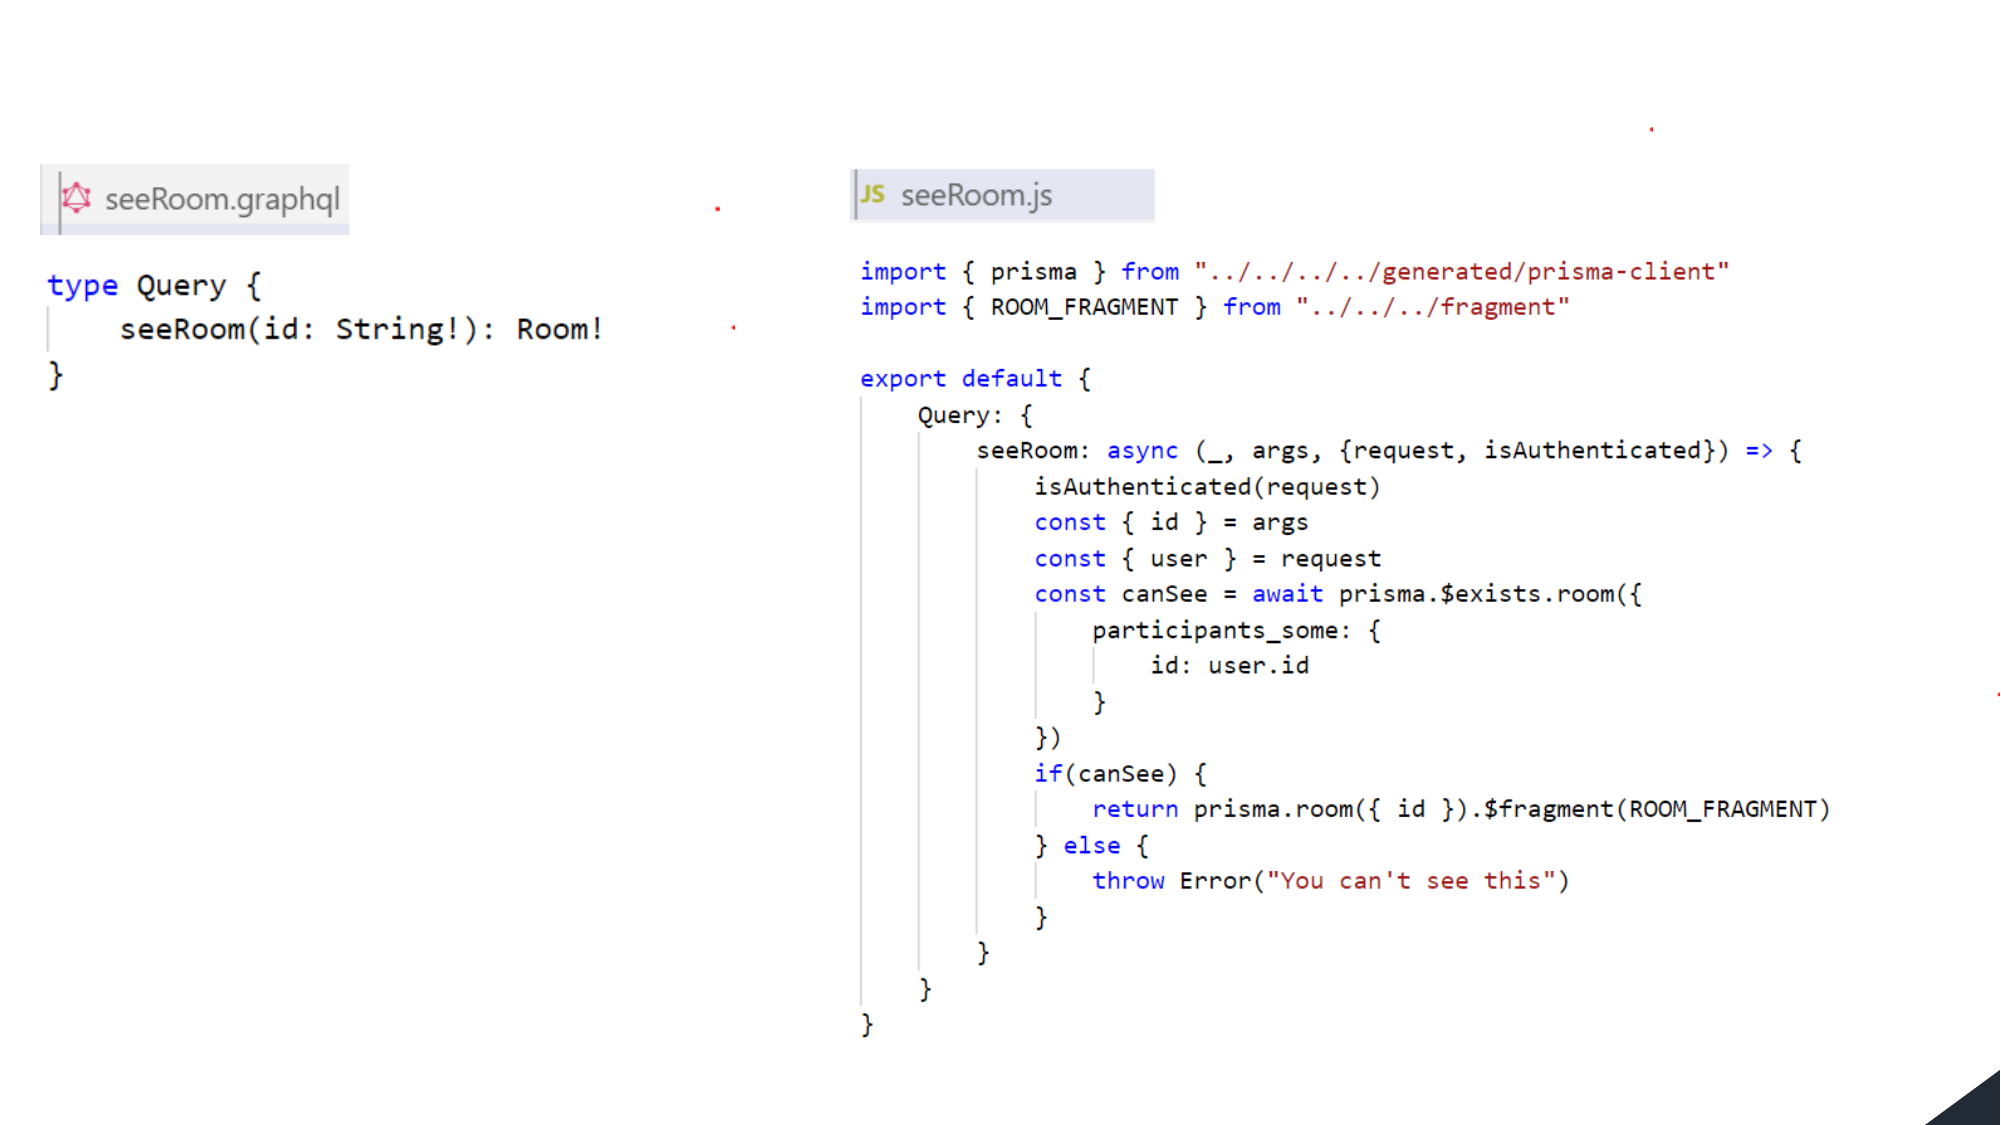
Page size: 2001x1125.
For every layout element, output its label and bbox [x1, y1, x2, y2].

picture [25, 264, 735, 447]
picture [850, 127, 1653, 223]
picture [850, 252, 2000, 1065]
picture [40, 164, 720, 235]
